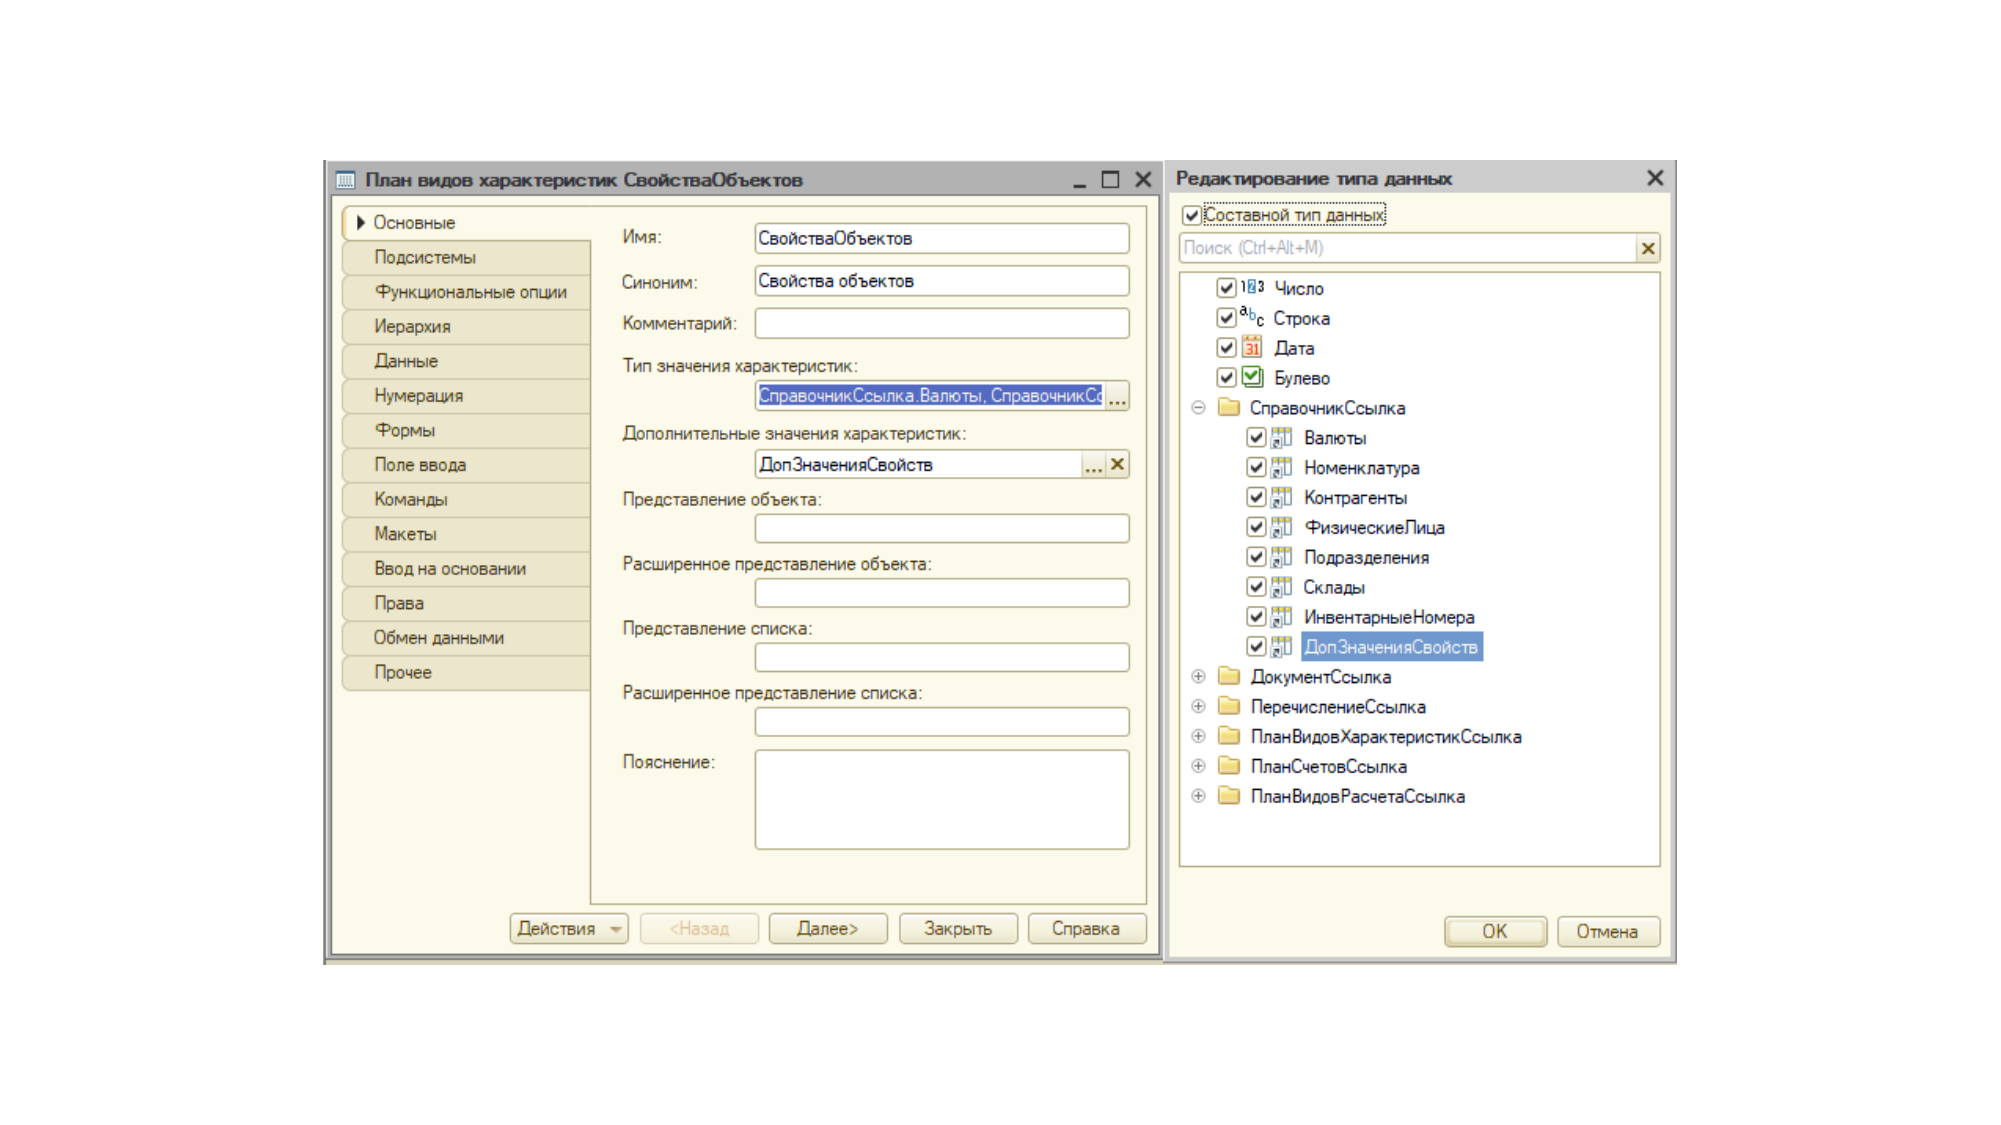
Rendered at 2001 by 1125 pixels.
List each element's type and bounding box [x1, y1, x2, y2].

picture [323, 160, 1677, 965]
